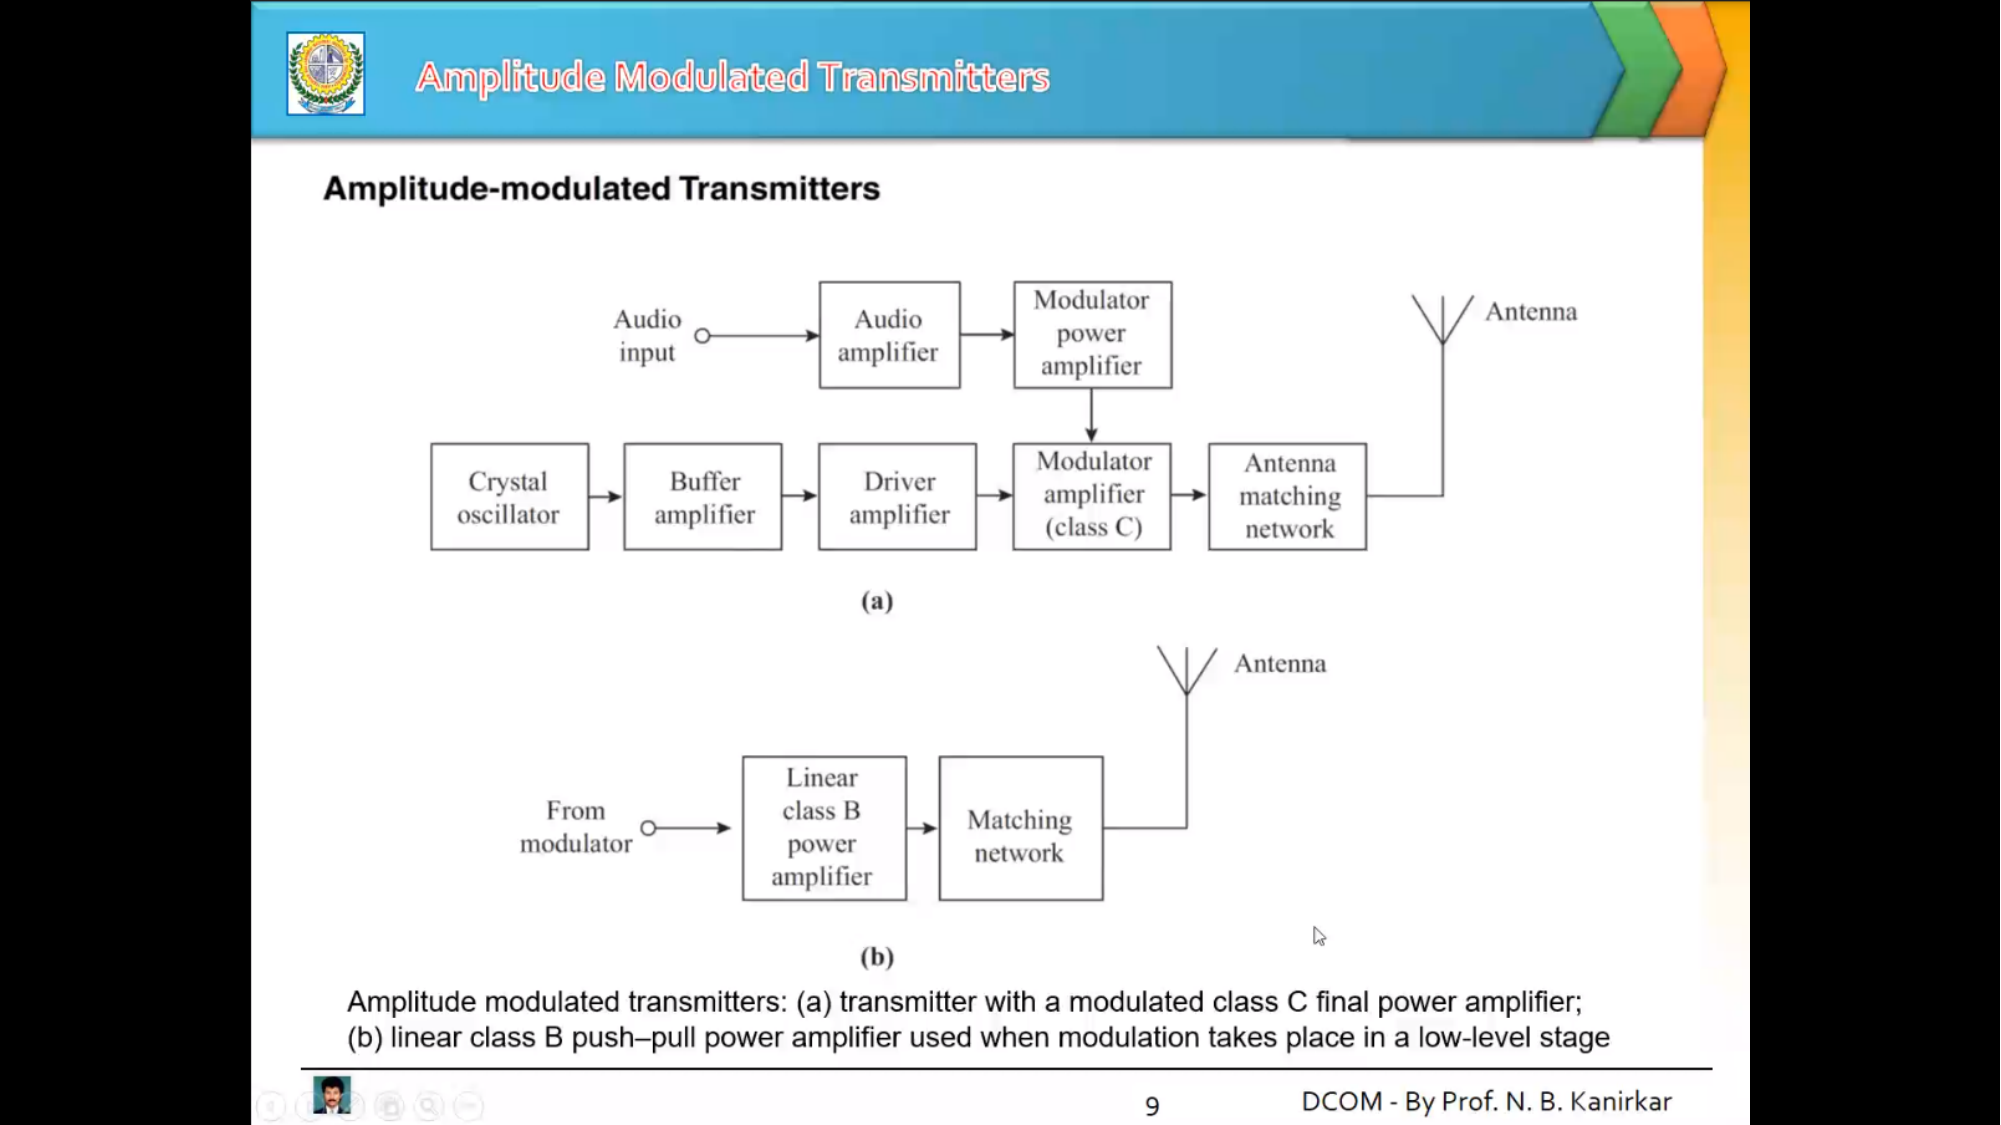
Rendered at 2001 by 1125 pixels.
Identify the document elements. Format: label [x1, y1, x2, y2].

picture [250, 0, 1750, 1125]
